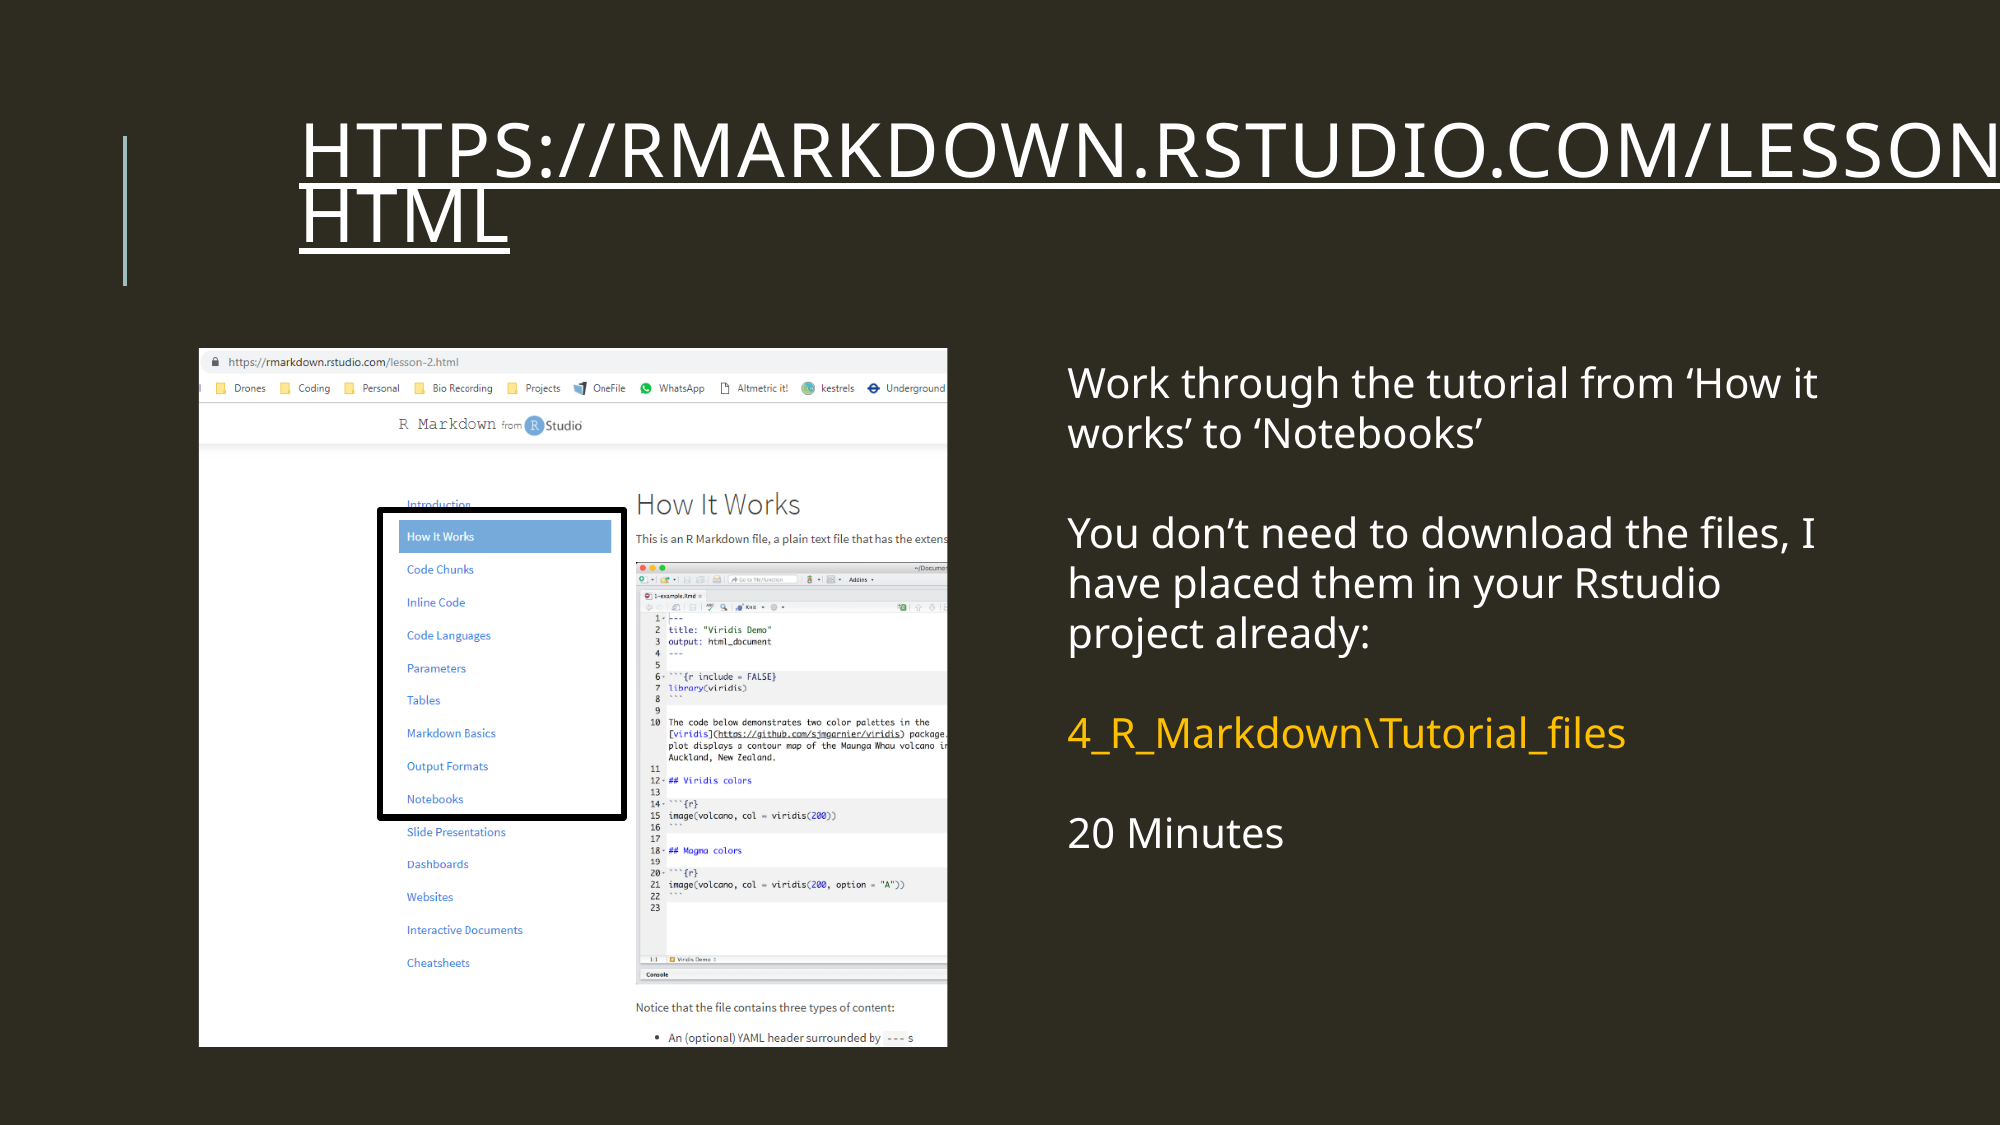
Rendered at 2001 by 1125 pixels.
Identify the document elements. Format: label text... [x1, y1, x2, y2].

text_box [198, 348, 948, 1048]
title https://rmarkdown.rstudio.com/lesson-2.html [284, 67, 2000, 311]
text_box Work through the tutorial from ‘How it works’ to ‘Notebooks’ You don’t need to download the files, I have placed them in your Rstudio project already: 4_R_Markdown\Tutorial_files 20 Minutes [1052, 348, 1872, 864]
